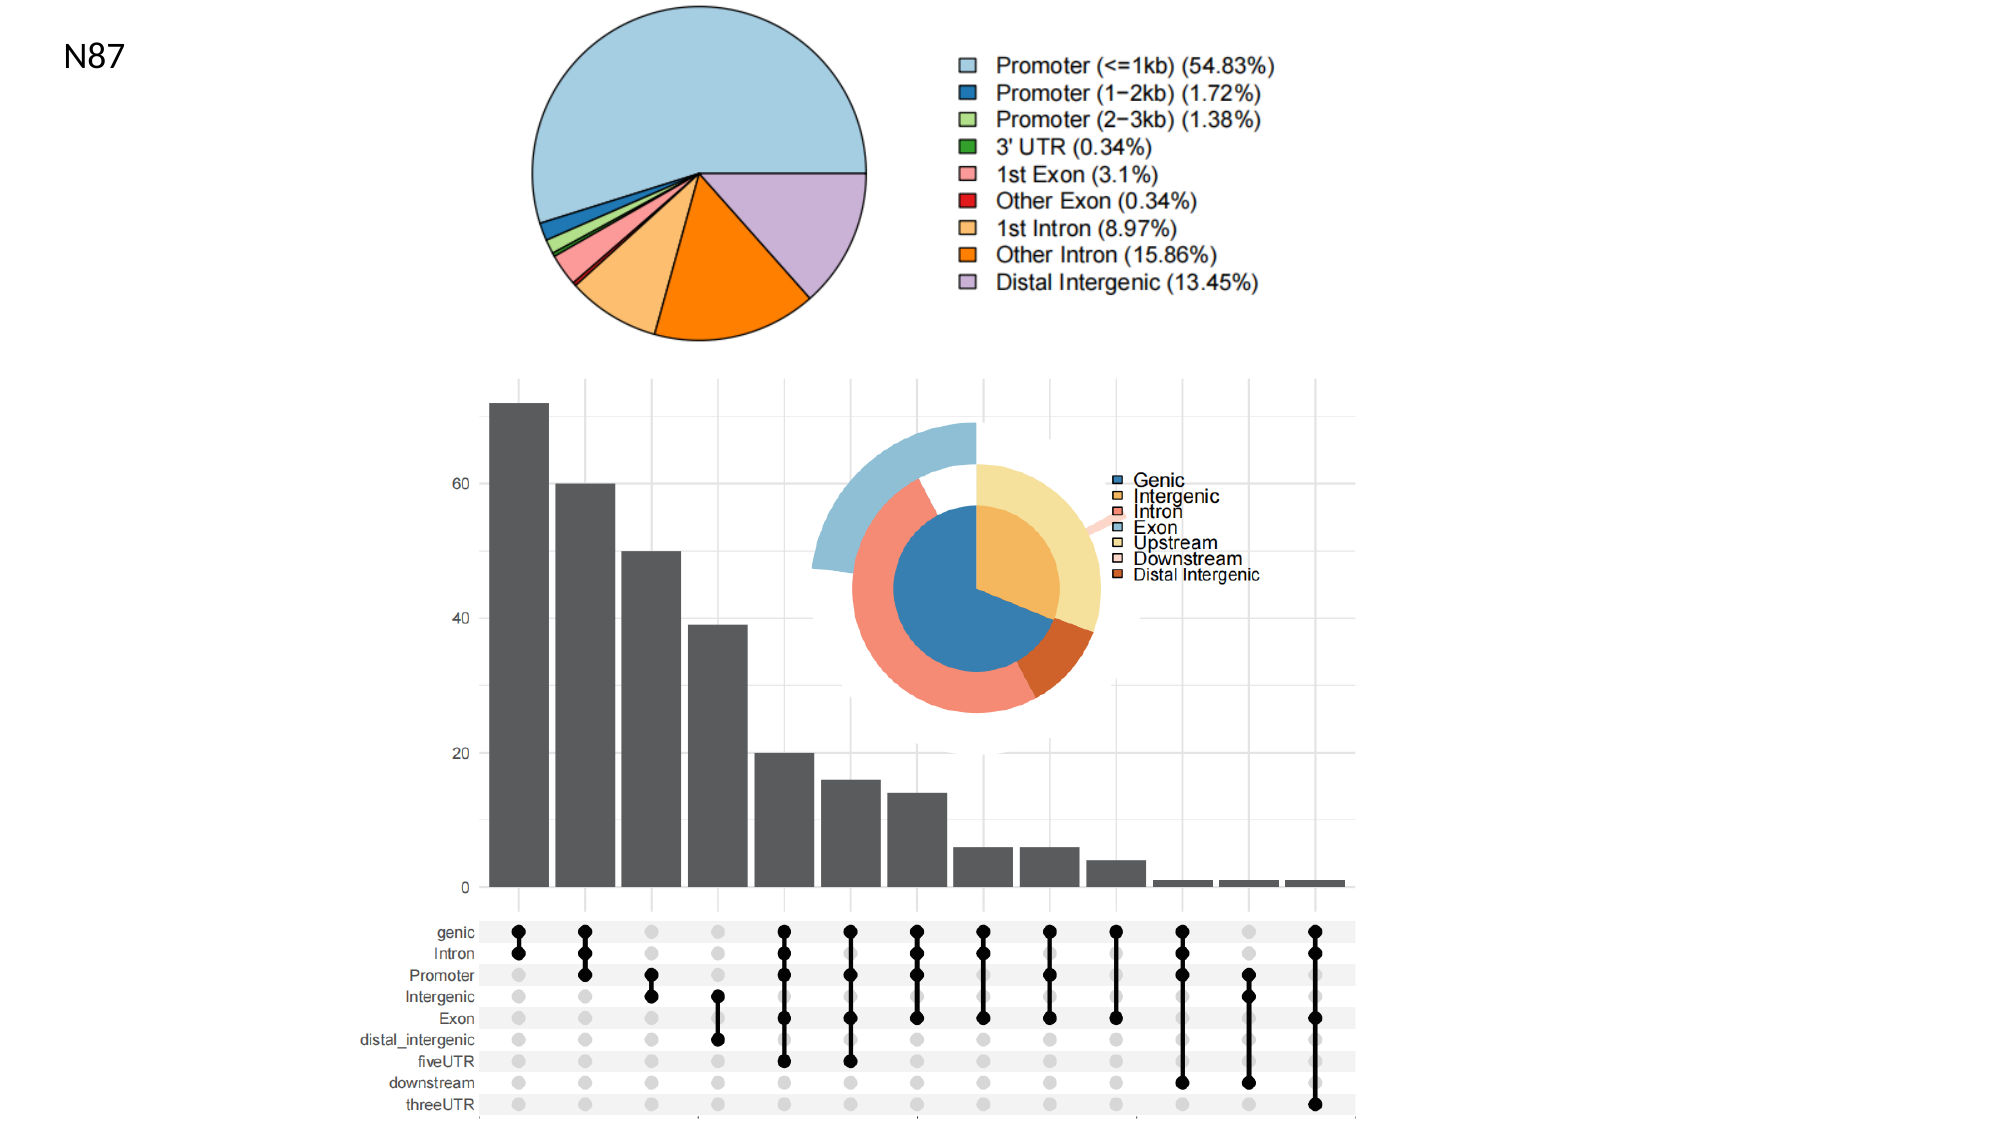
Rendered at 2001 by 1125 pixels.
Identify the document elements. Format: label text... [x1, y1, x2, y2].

picture [463, 0, 1276, 352]
picture [354, 373, 1362, 1125]
text_box N87 [48, 23, 463, 84]
